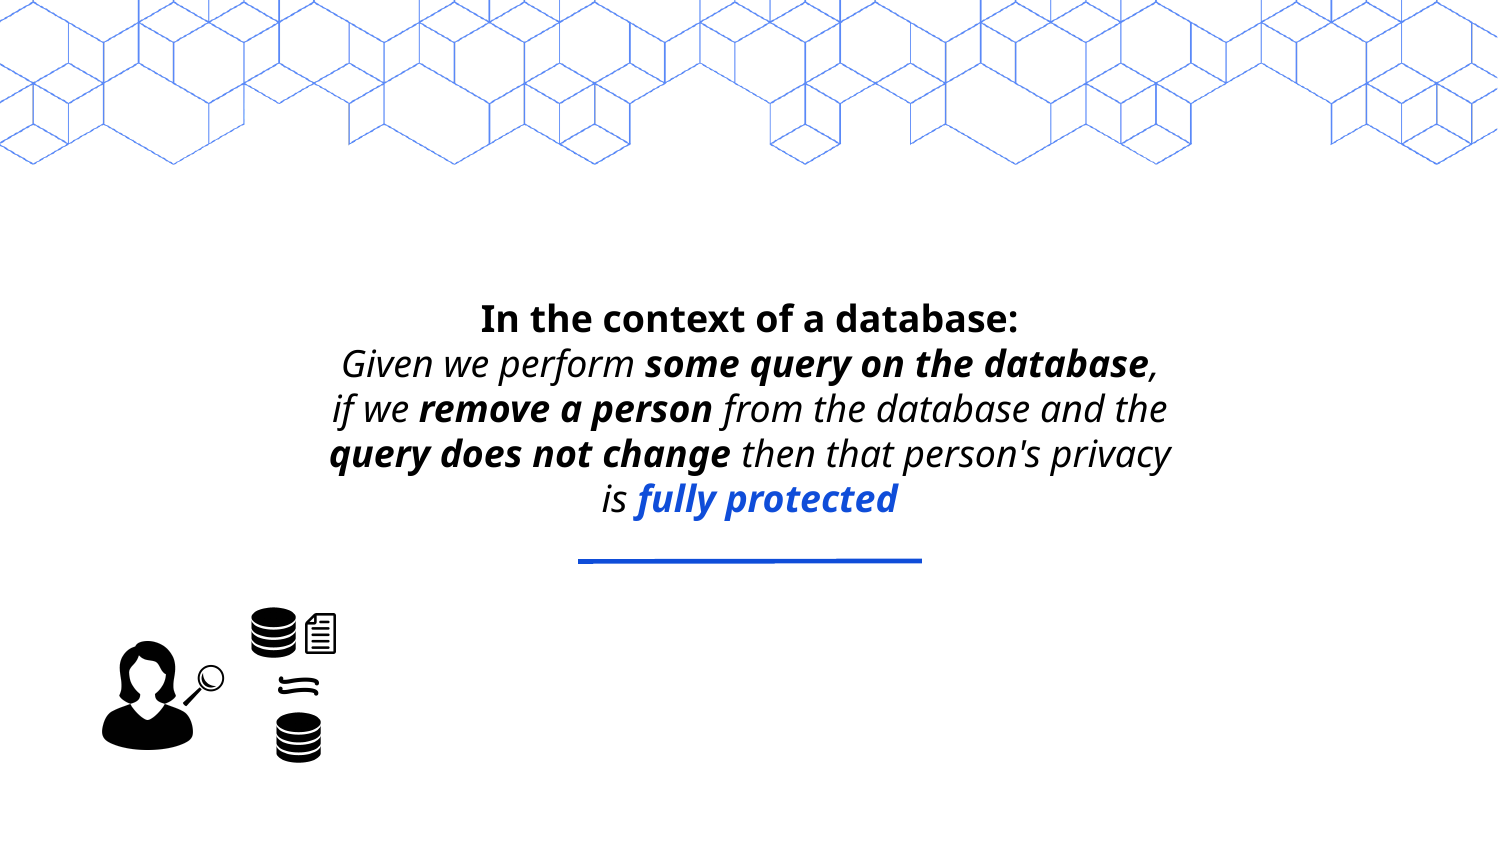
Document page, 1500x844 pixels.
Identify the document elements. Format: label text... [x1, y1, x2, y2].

picture [102, 640, 226, 750]
picture [0, 0, 1498, 165]
picture [272, 712, 325, 765]
picture [247, 607, 300, 660]
picture [305, 613, 336, 654]
text_box In the context of a database: Given we perform some query on the database, if we remove a person from the database and the query does not change then that person's privacy is fully protected [311, 279, 1189, 564]
picture [278, 665, 319, 707]
